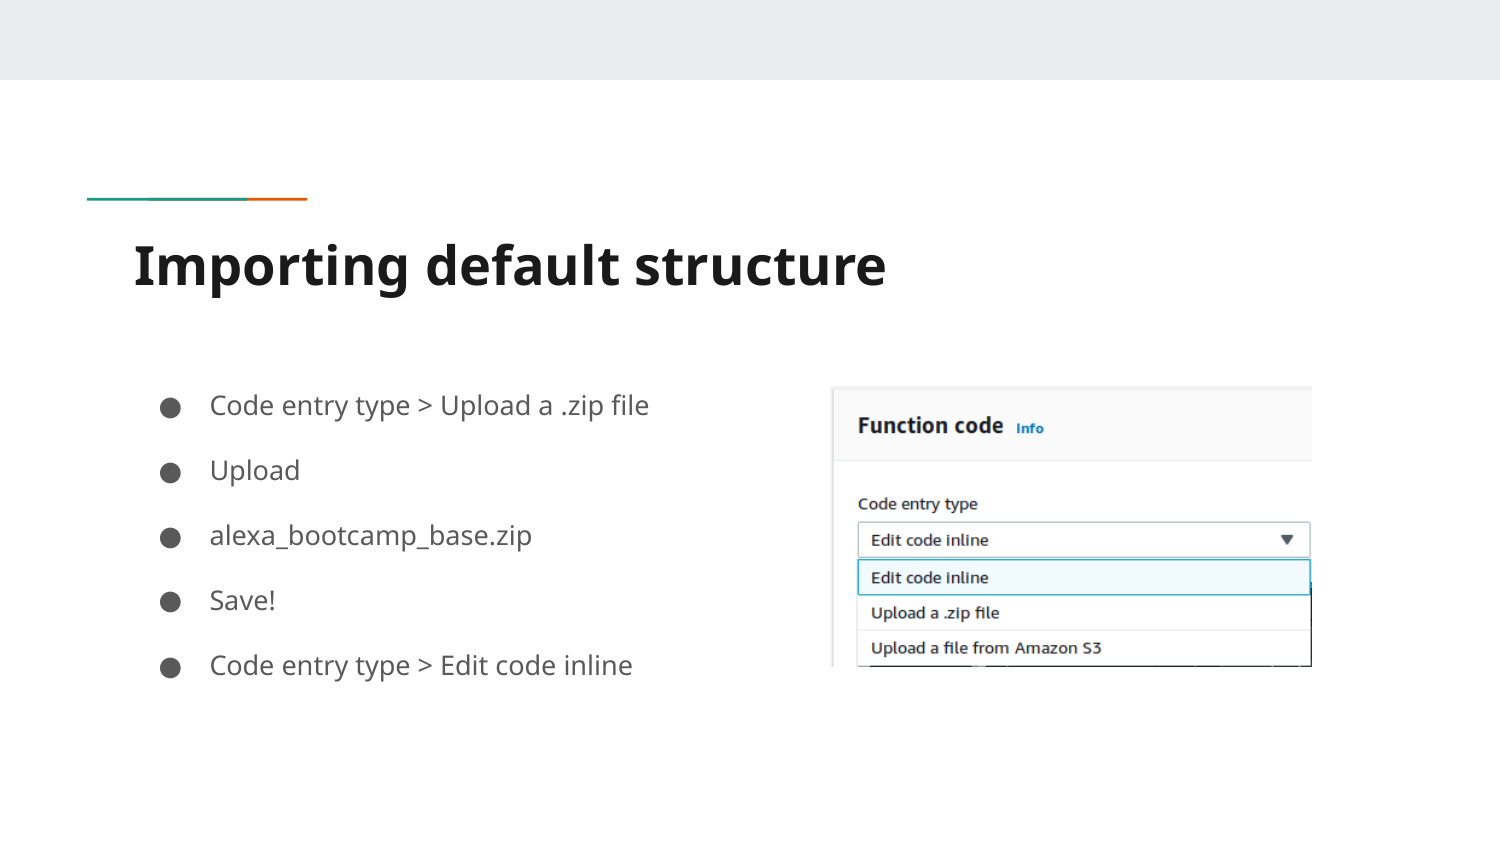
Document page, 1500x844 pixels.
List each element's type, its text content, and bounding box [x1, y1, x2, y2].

picture [830, 386, 1312, 667]
title Importing default structure [119, 216, 1381, 305]
list Code entry type > Upload a .zip file Upload alexa_bootcamp_base.zip Save! Code entry type > Edit code inline [119, 341, 739, 712]
